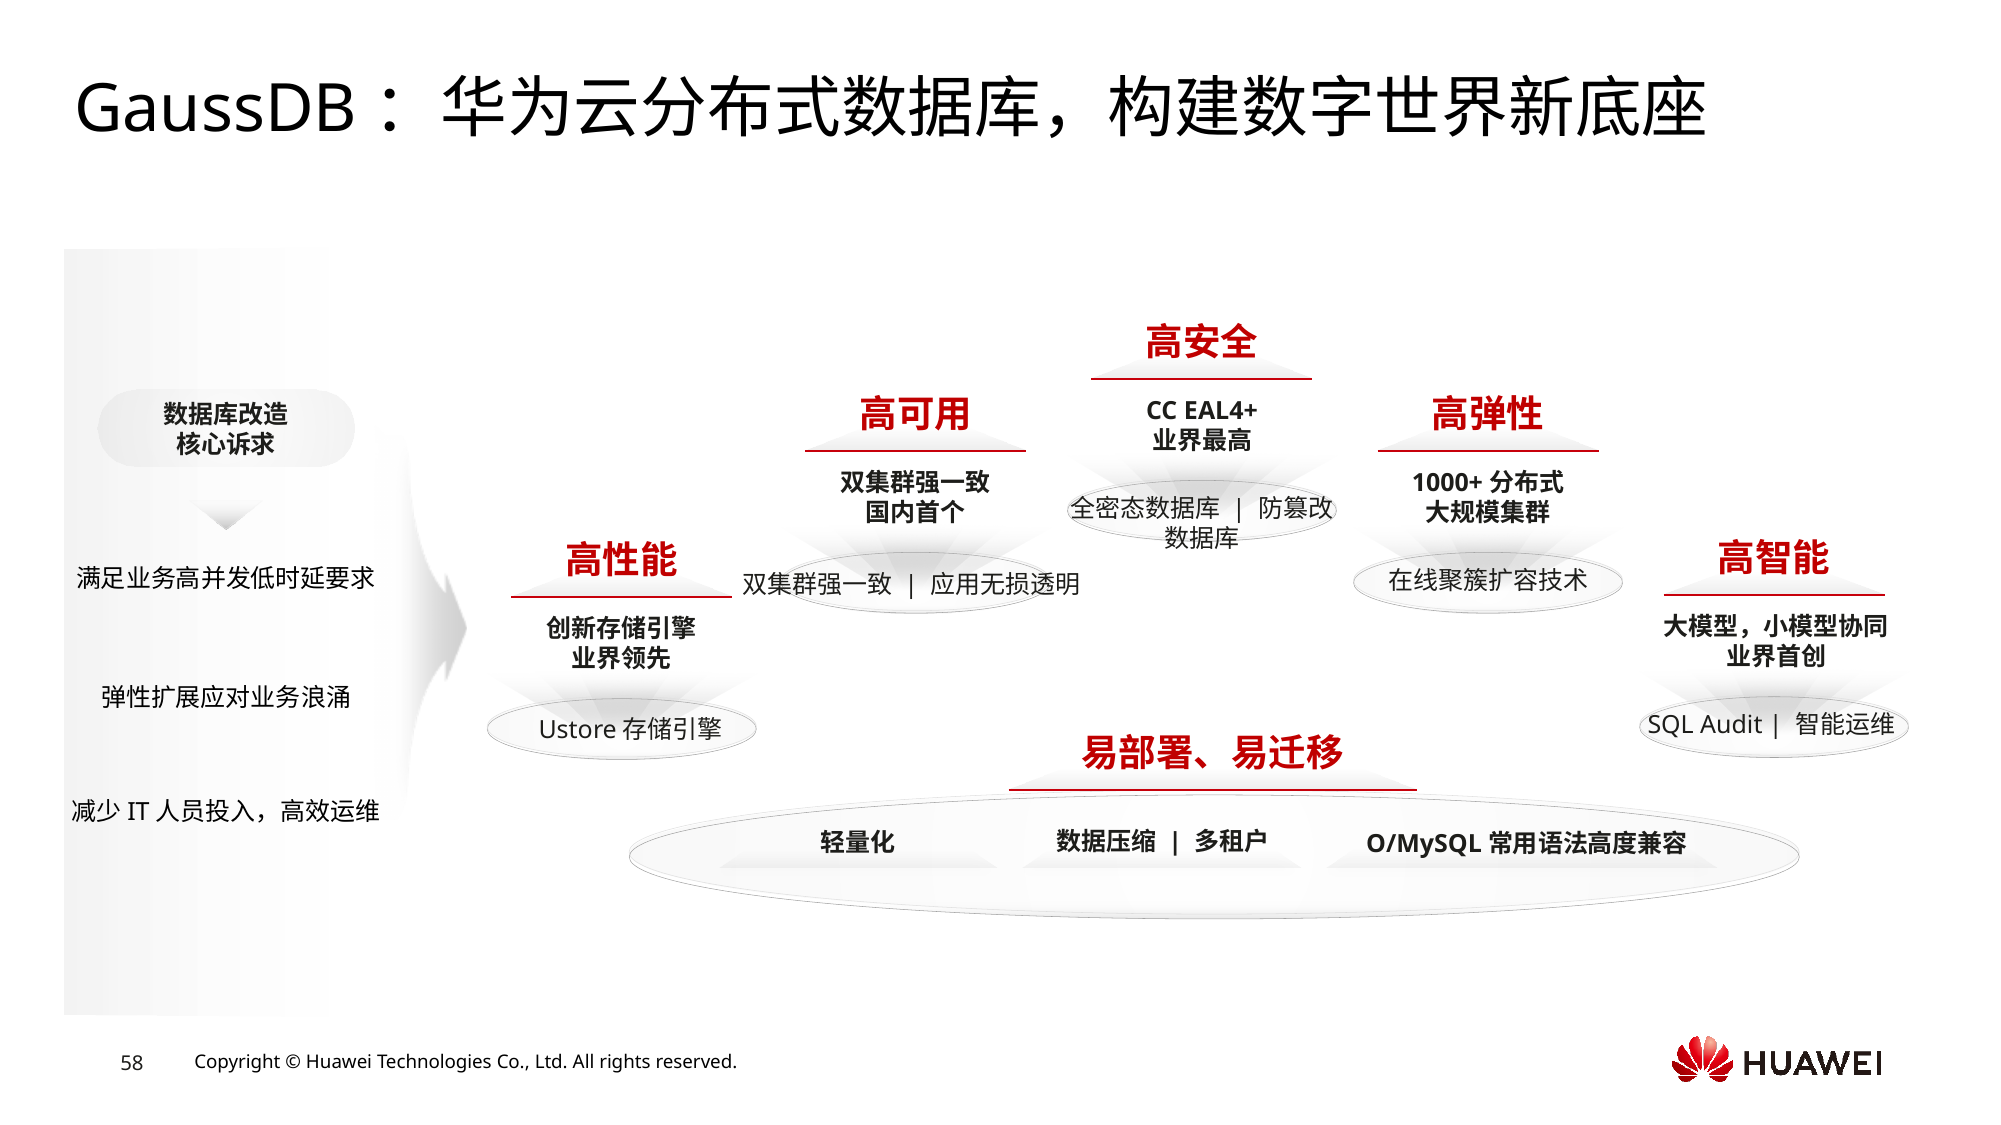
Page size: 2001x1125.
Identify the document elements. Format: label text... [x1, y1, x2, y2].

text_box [629, 790, 1800, 920]
title GaussDB：华为云分布式数据库，构建数字世界新底座 [74, 73, 1928, 155]
text_box 数据库改造 核心诉求 [97, 389, 355, 467]
text_box [64, 246, 373, 1017]
text_box 弹性扩展应对业务浪涌 [100, 677, 352, 712]
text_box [740, 389, 1083, 614]
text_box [482, 536, 766, 760]
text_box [1062, 317, 1342, 553]
picture [223, 576, 618, 669]
text_box 减少IT人员投入，高效运维 [71, 792, 381, 826]
text_box [189, 500, 263, 530]
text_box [1348, 389, 1628, 614]
picture [1672, 1036, 1881, 1082]
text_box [1634, 534, 1914, 758]
text_box 满足业务高并发低时延要求 [75, 559, 374, 593]
text_box 易部署、易迁移 [1056, 728, 1369, 769]
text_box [1008, 769, 1417, 791]
